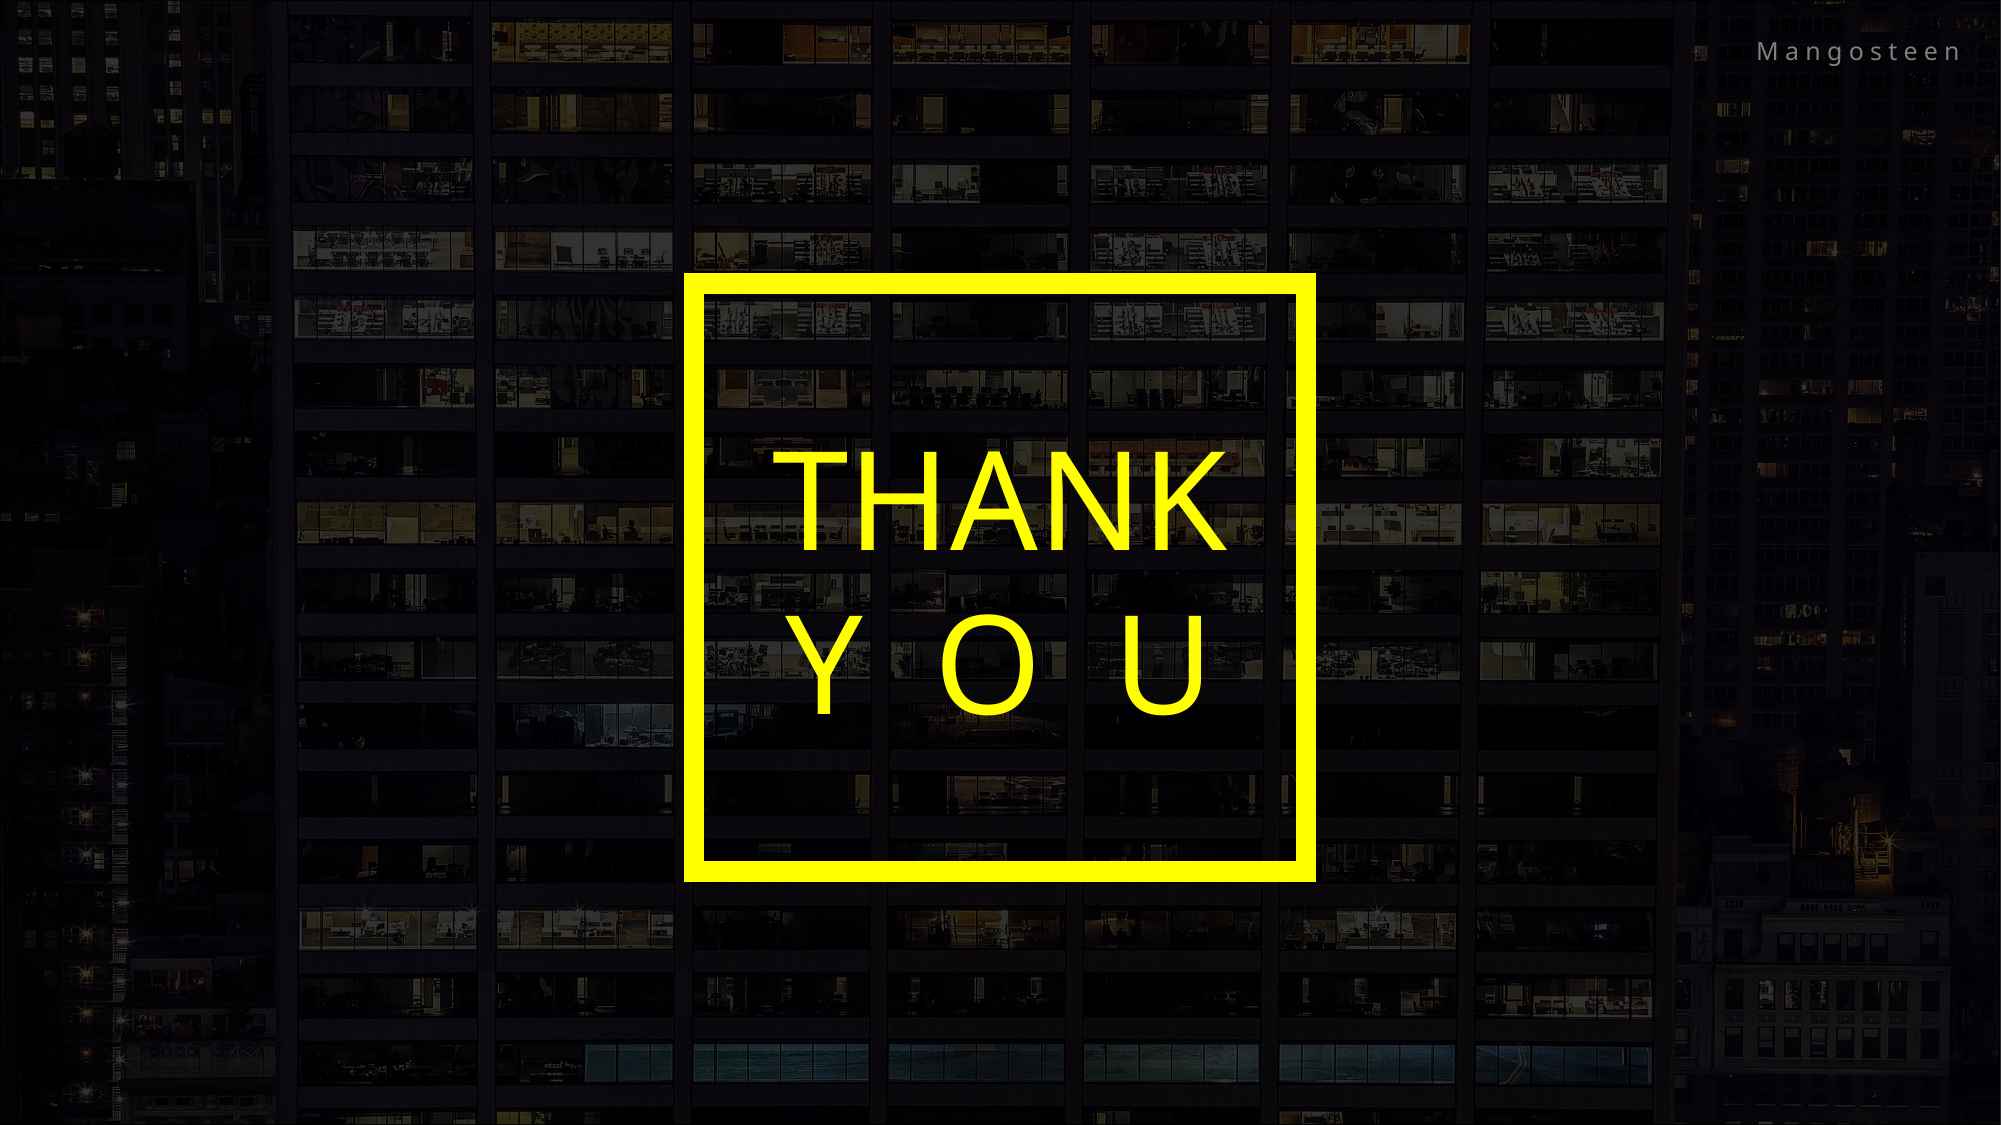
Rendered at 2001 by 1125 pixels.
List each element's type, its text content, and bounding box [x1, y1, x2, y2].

text_box Mangosteen [1741, 27, 1975, 73]
picture [2, 1, 1998, 1123]
text_box THANK Y O U [693, 283, 1307, 872]
